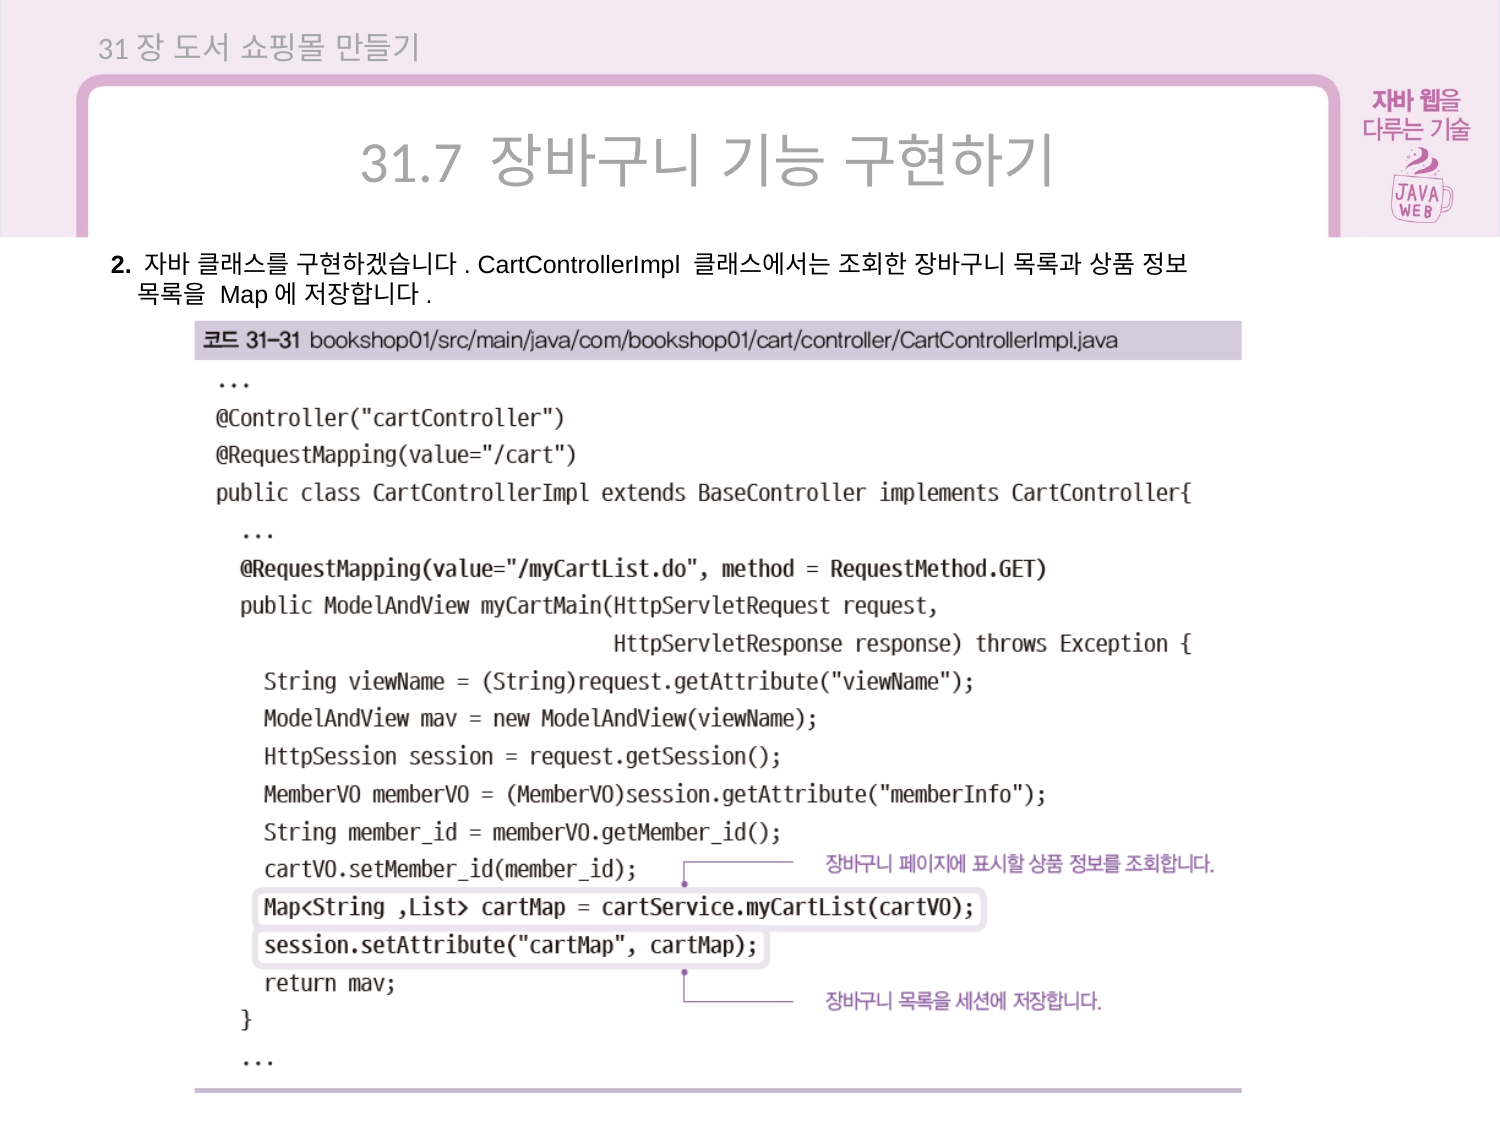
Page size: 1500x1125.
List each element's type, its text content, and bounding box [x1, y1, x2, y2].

text_box 31.7 장바구니 기능 구현하기 [96, 117, 1321, 202]
picture [0, 0, 1500, 1125]
text_box 2. 자바 클래스를 구현하겠습니다. CartControllerImpl 클래스에서는 조회한 장바구니 목록과 상품 정보 목록을 Map에 저장합니다. [96, 241, 1321, 316]
text_box 31장 도서 쇼핑몰 만들기 [82, 0, 1133, 74]
